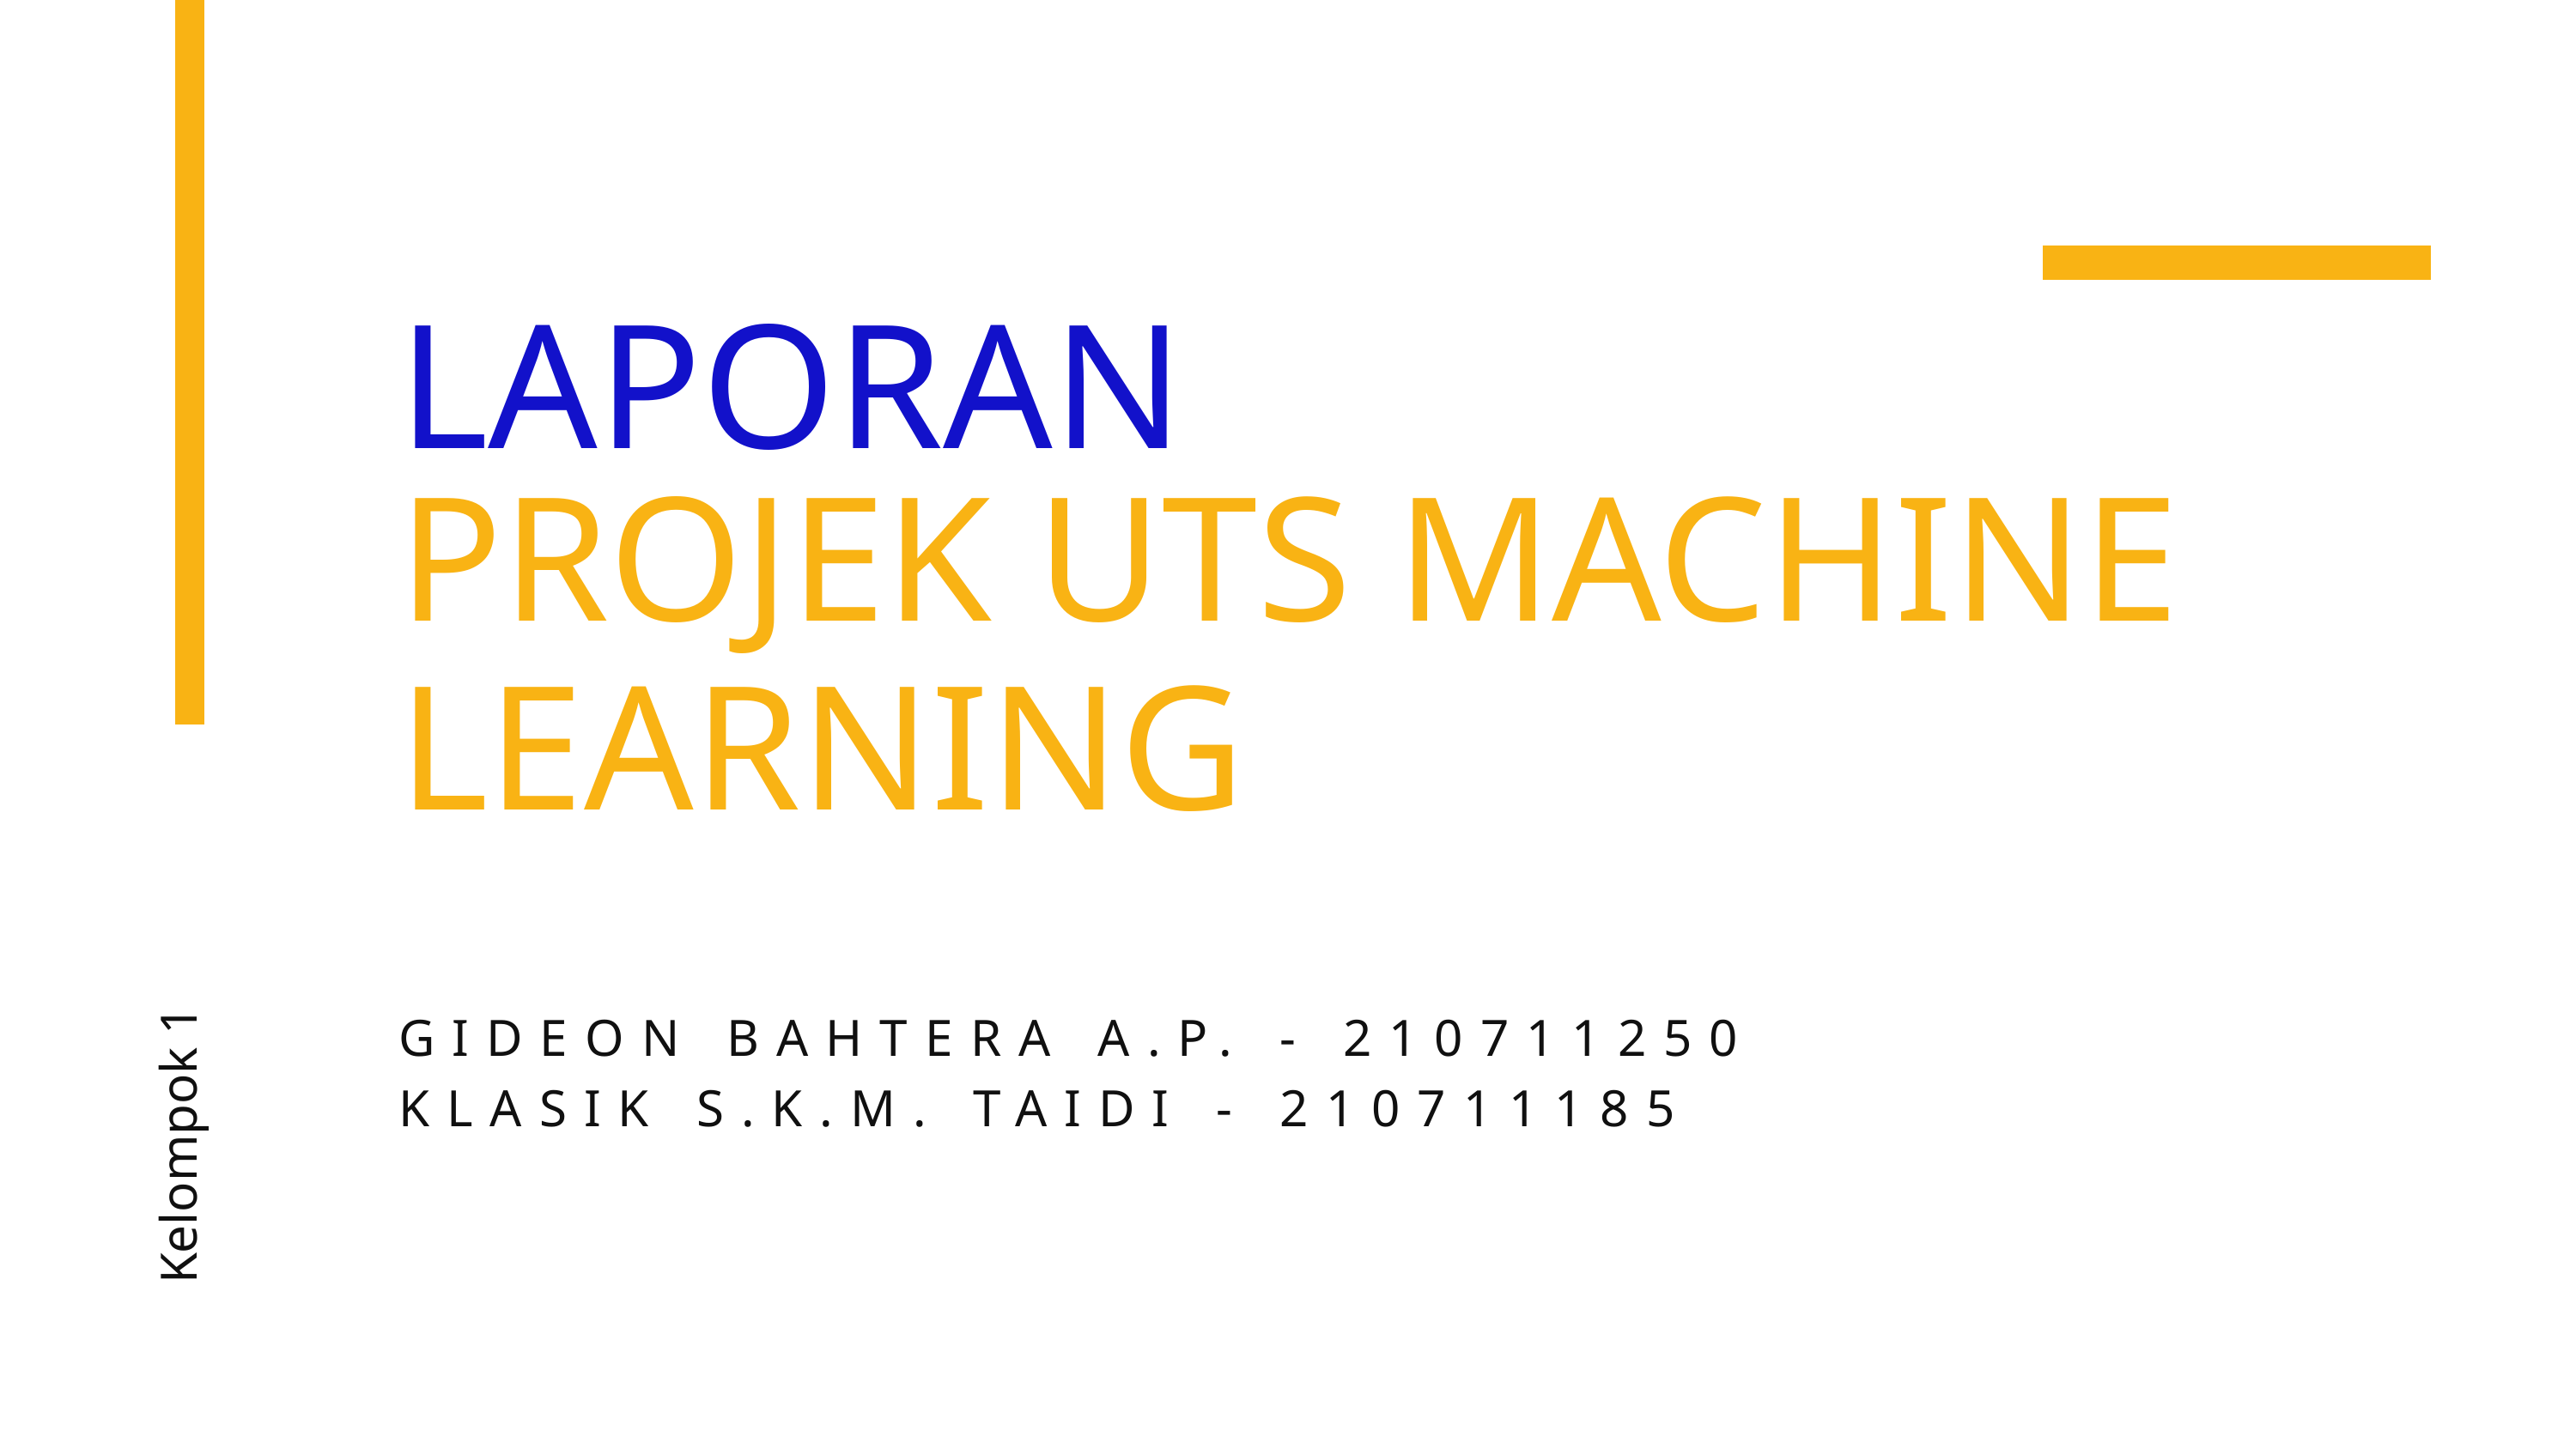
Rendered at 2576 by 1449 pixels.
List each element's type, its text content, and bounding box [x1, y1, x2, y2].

text_box Kelompok 1 [137, 724, 208, 1284]
text_box PROJEK UTS MACHINE LEARNING [398, 466, 2307, 845]
text_box LAPORAN [398, 293, 1707, 466]
text_box GIDEON BAHTERA A.P. - 210711250 KLASIK S.K.M. TAIDI - 210711185 [398, 996, 1814, 1347]
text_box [174, 0, 205, 724]
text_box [2042, 245, 2432, 281]
